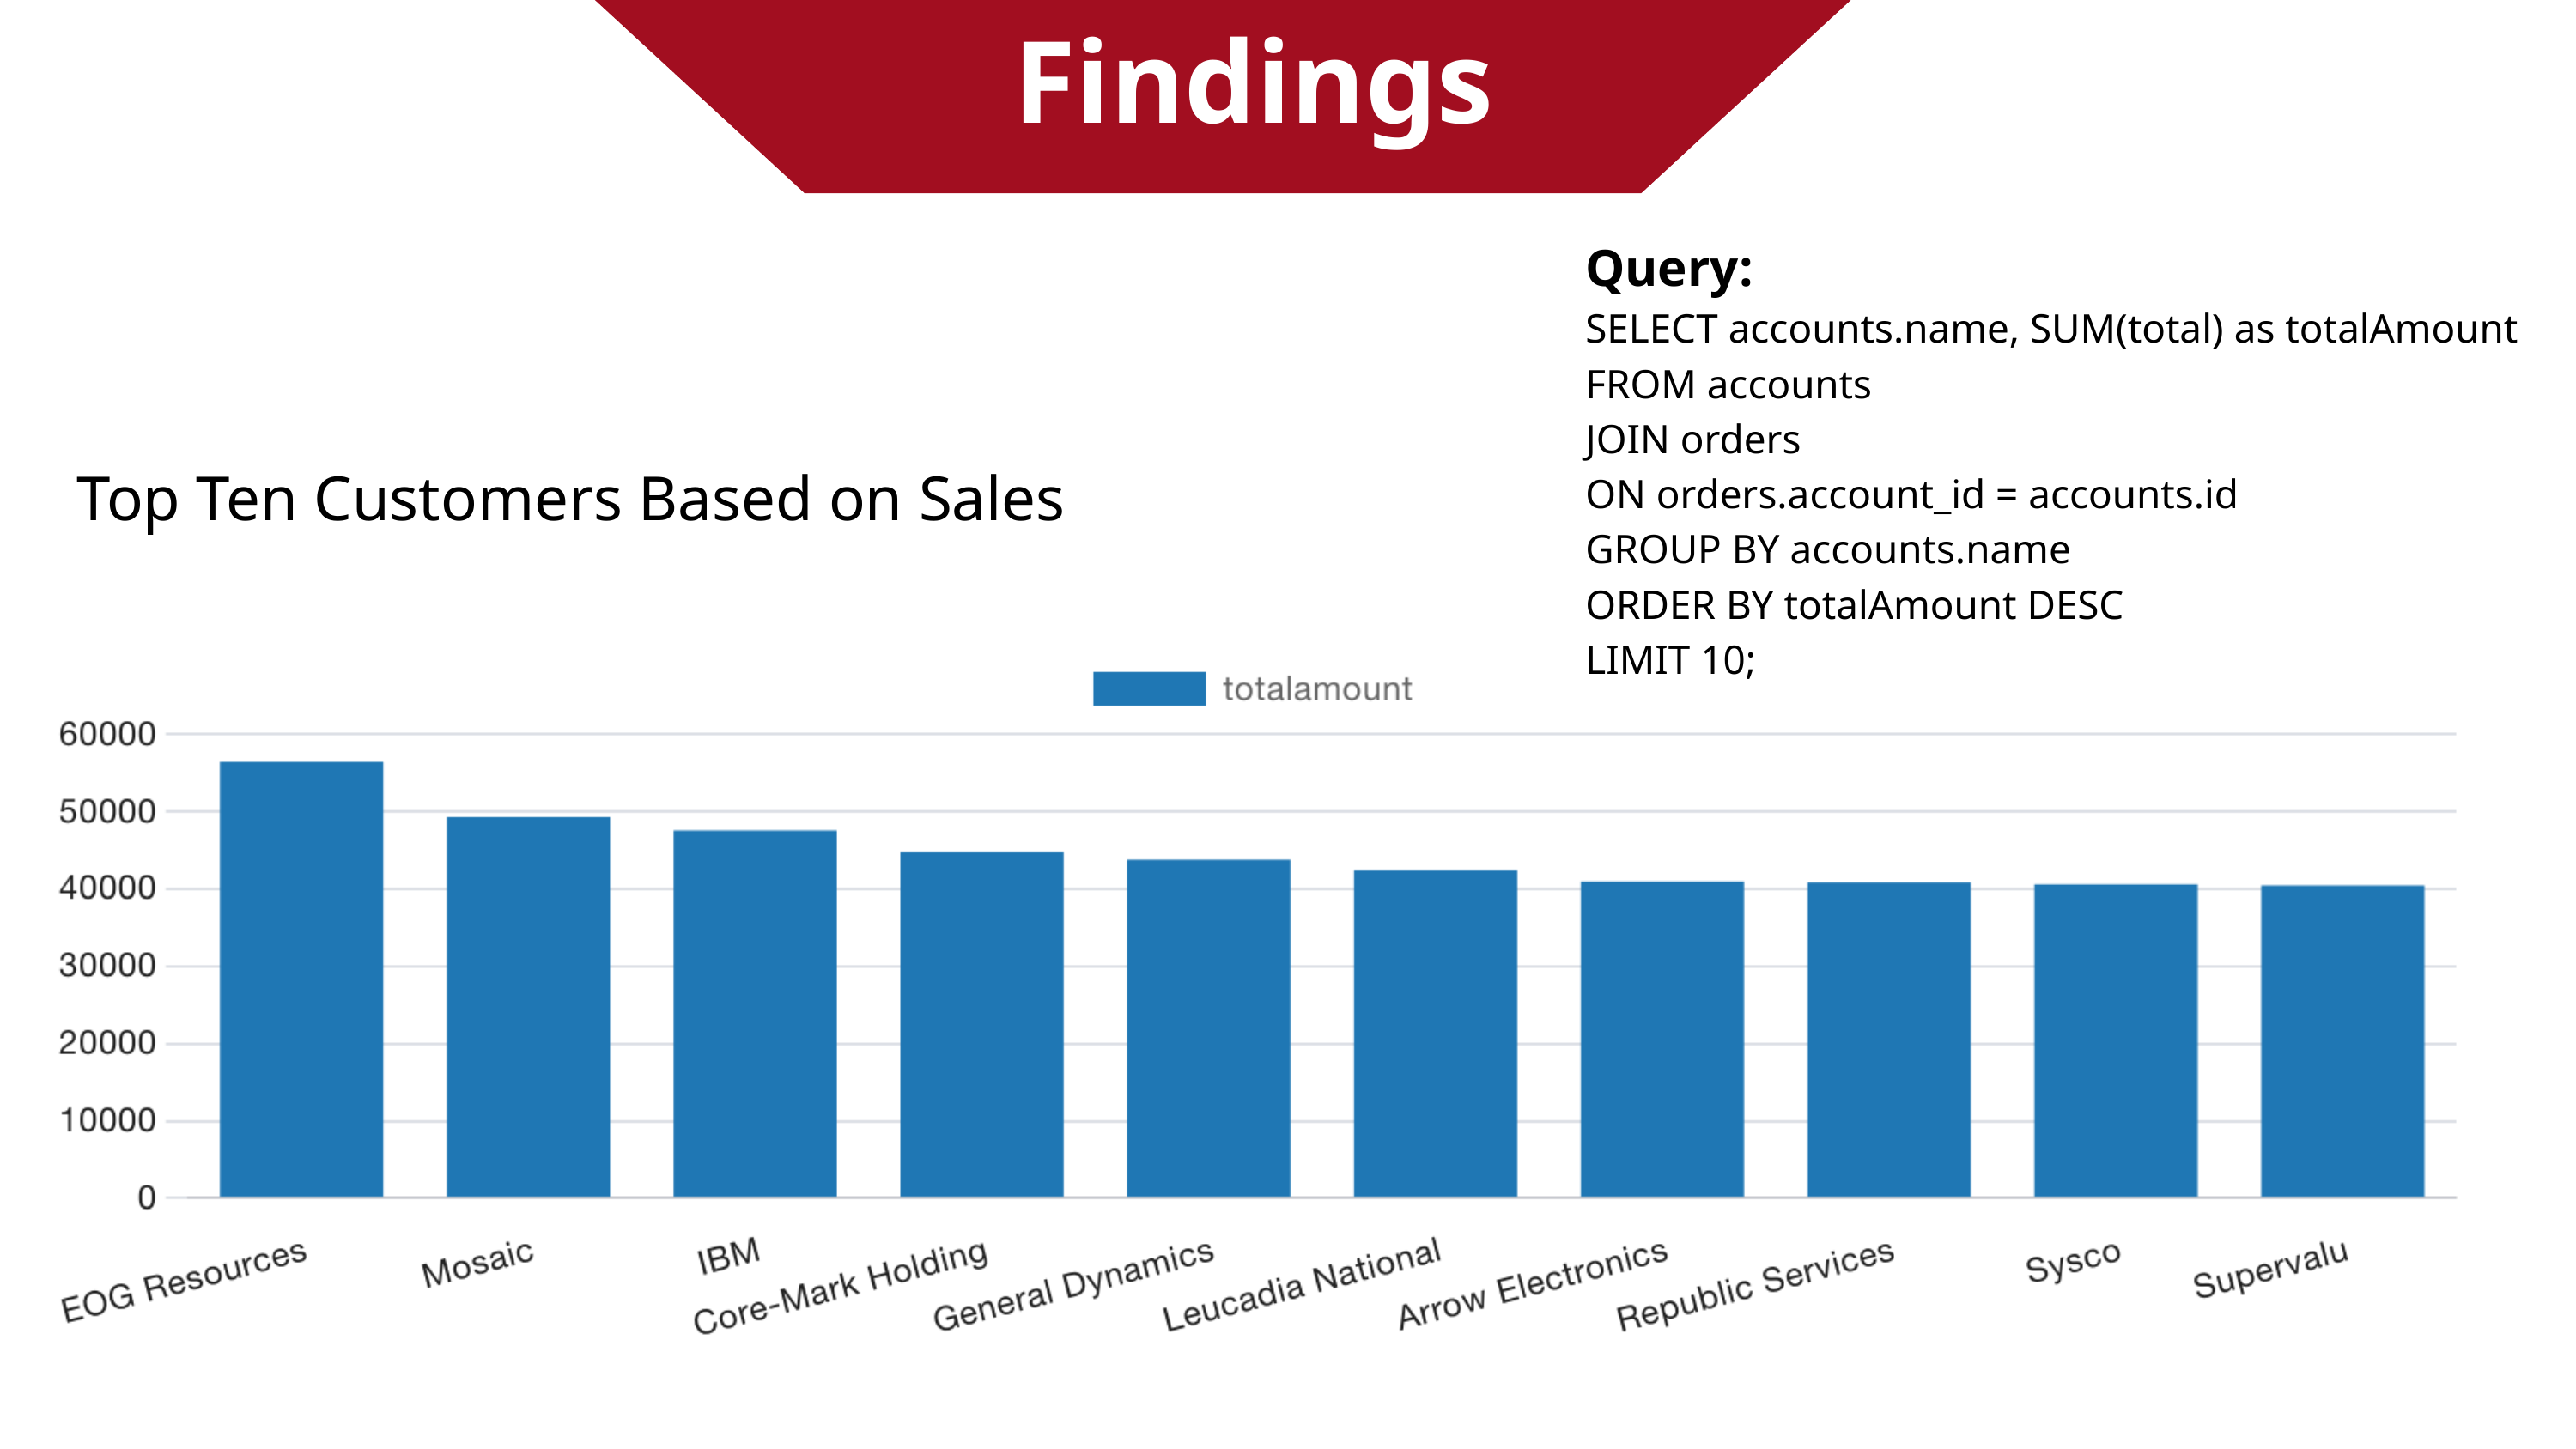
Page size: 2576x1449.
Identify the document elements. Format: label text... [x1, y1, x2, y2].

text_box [289, 0, 2157, 194]
text_box Query: SELECT accounts.name, SUM(total) as totalAmount FROM accounts JOIN orders ON orders.account_id = accounts.id GROUP BY accounts.name ORDER BY totalAmount DESC LIMIT 10; [1585, 226, 2576, 682]
text_box [39, 621, 2468, 1378]
text_box Top Ten Customers Based on Sales [39, 447, 1104, 533]
